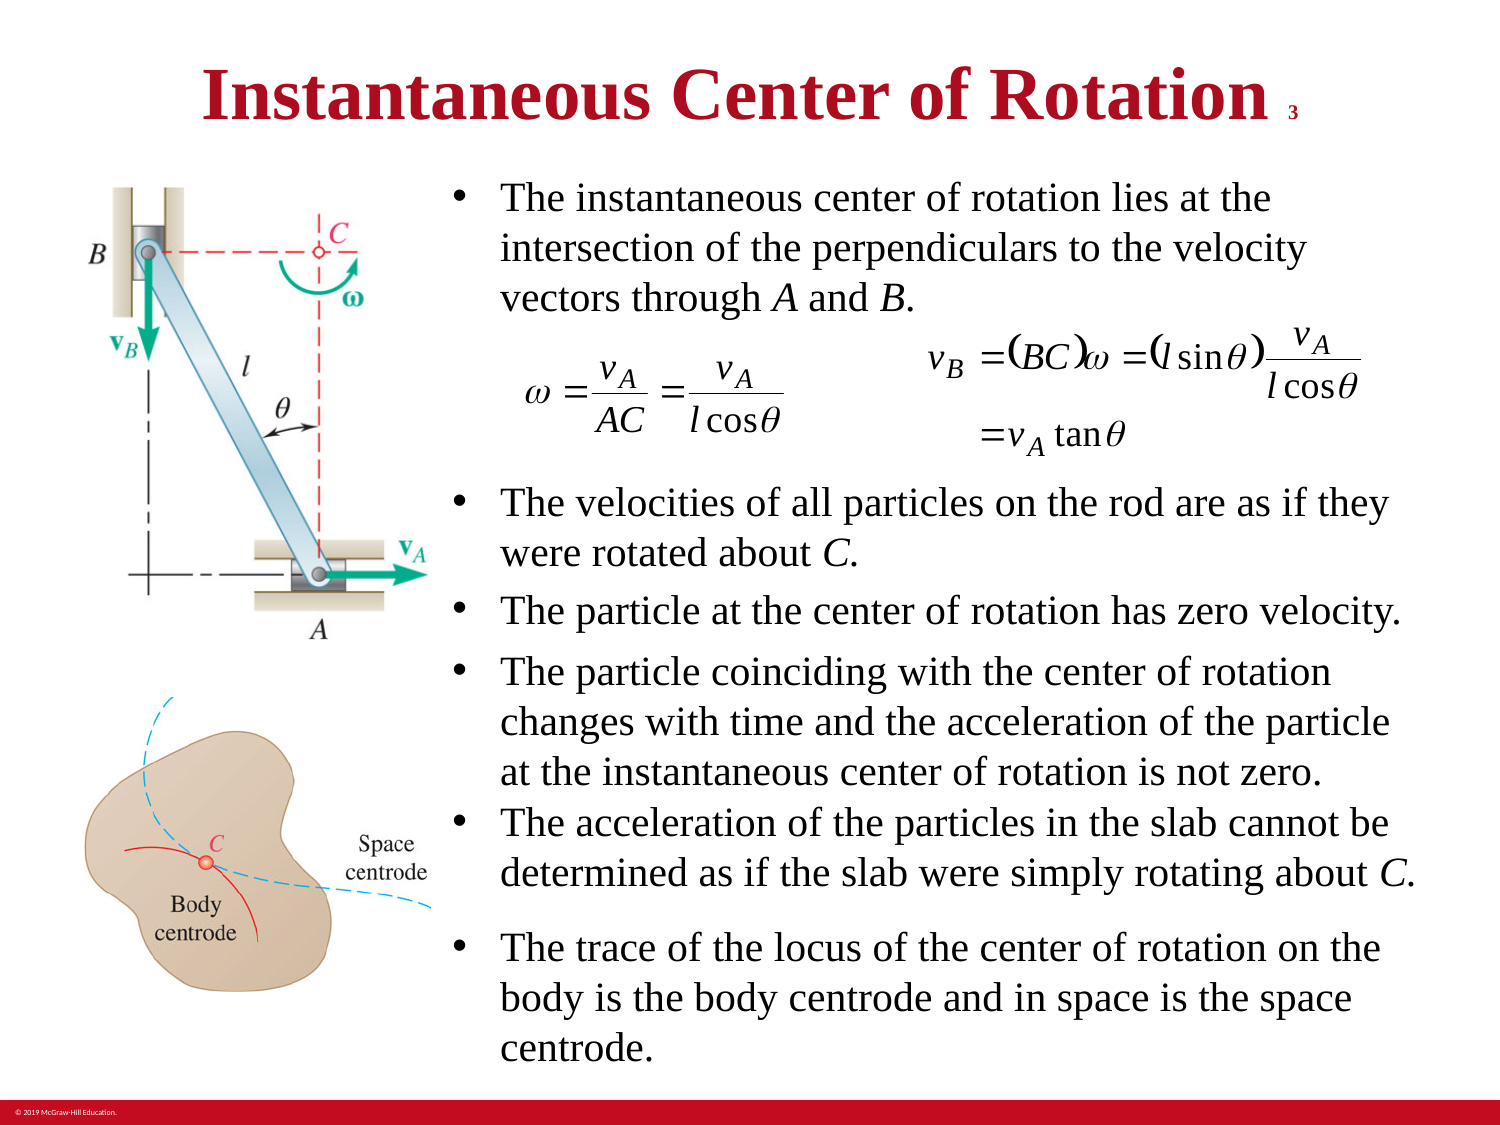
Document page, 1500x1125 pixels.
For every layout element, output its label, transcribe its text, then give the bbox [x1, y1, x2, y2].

list The particle coinciding with the center of rotation changes with time and the acceleration of the particle at the instantaneous center of rotation is not zero. [437, 636, 1425, 787]
title Instantaneous Center of Rotation 3 [75, 37, 1425, 138]
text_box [924, 312, 1367, 461]
list The instantaneous center of rotation lies at the intersection of the perpendiculars to the velocity vectors through A and B. [437, 162, 1425, 331]
picture [87, 187, 429, 640]
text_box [522, 346, 788, 438]
list The trace of the locus of the center of rotation on the body is the body centrode and in space is the space centrode. [437, 912, 1425, 1061]
list The velocities of all particles on the rod are as if they were rotated about C. [437, 467, 1425, 575]
list The particle at the center of rotation has zero velocity. [437, 575, 1425, 636]
list The acceleration of the particles in the slab cannot be determined as if the slab were simply rotating about C. [437, 787, 1450, 913]
picture [84, 697, 431, 992]
